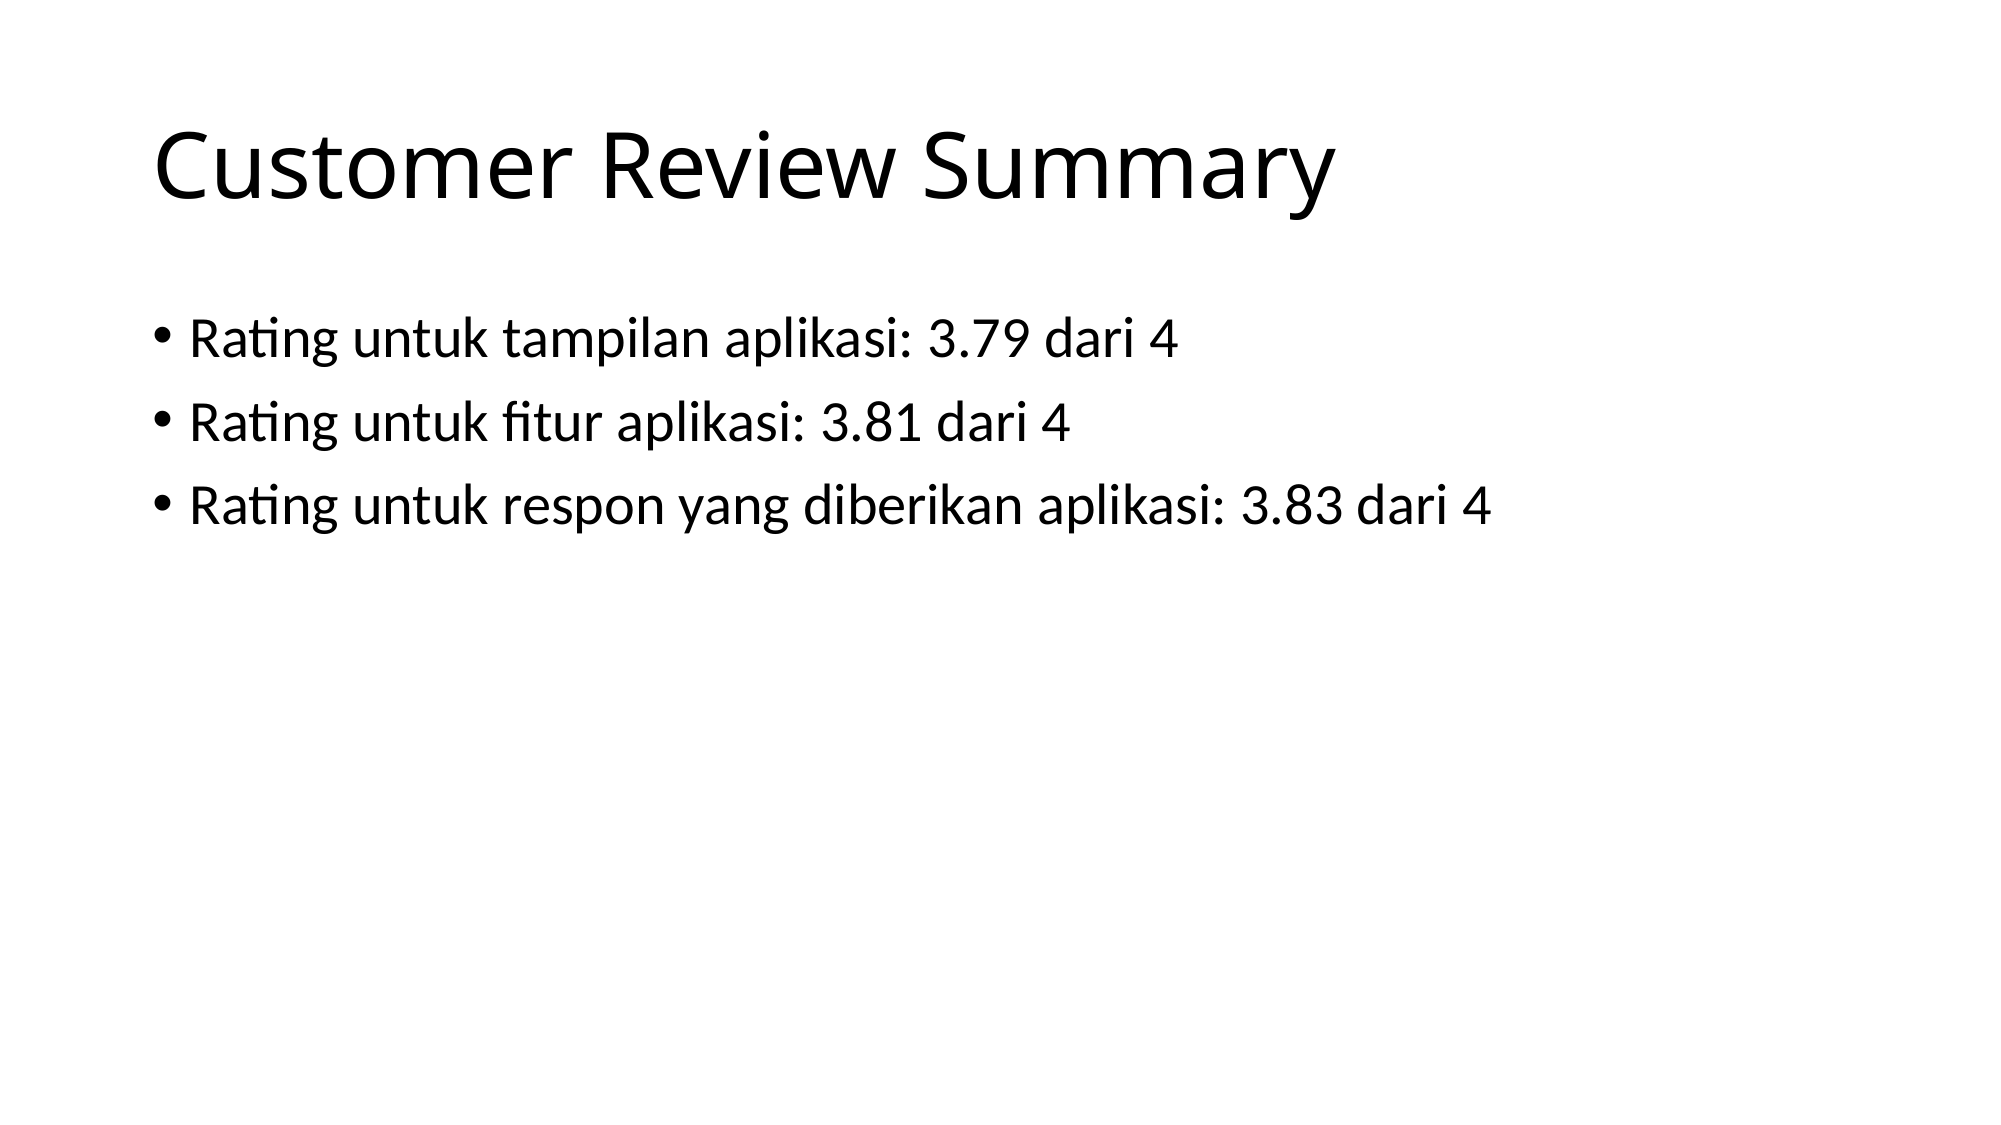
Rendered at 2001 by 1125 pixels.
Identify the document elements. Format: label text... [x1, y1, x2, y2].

list Rating untuk tampilan aplikasi: 3.79 dari 4 Rating untuk fitur aplikasi: 3.81 dari 4 Rating untuk respon yang diberikan aplikasi: 3.83 dari 4 [137, 299, 1863, 1014]
title Customer Review Summary [137, 59, 1863, 278]
